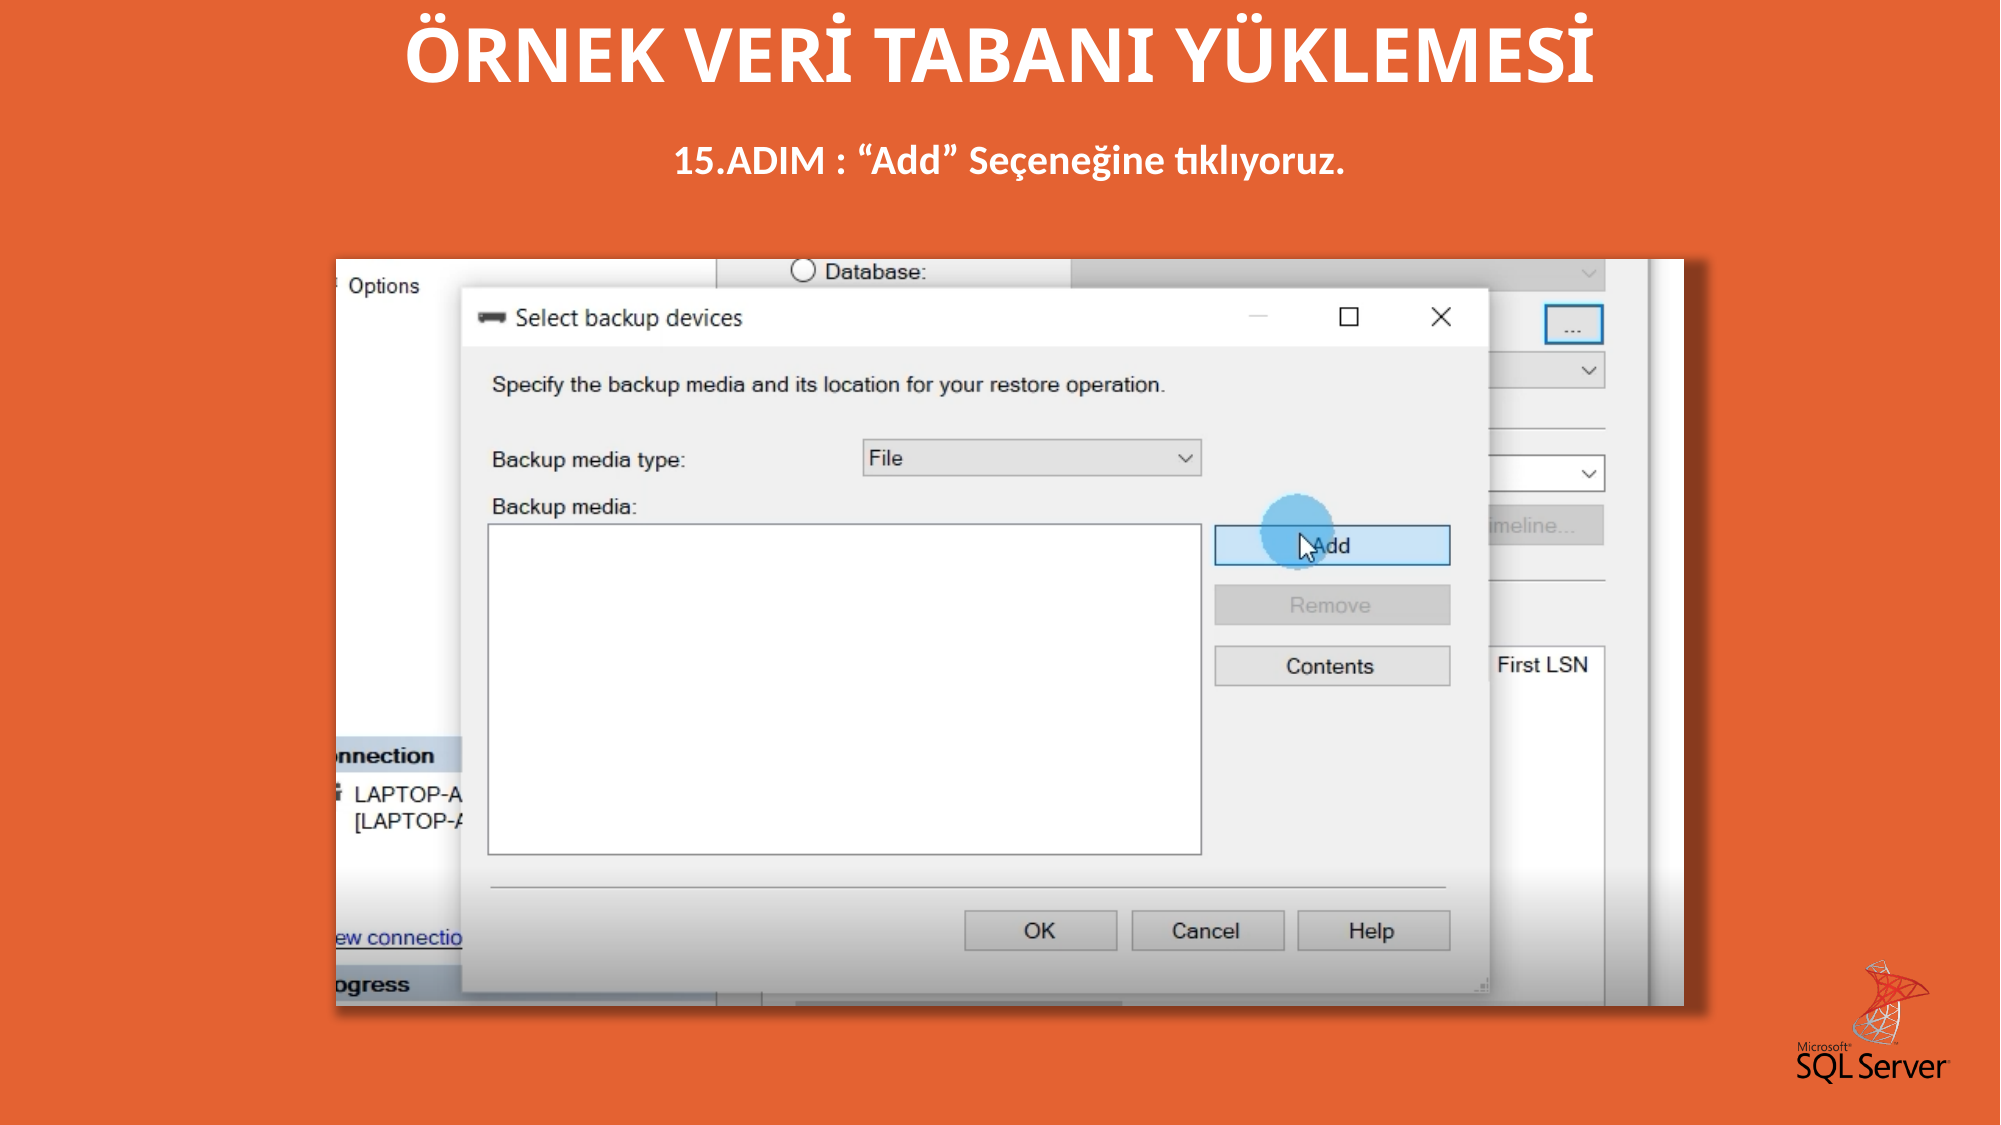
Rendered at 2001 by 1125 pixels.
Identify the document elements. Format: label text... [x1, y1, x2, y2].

text_box ÖRNEK VERİ TABANI YÜKLEMESİ [0, 0, 2000, 105]
picture [335, 259, 1684, 1006]
picture [1766, 951, 1977, 1092]
text_box 15.ADIM : “Add” Seçeneğine tıklıyoruz. [43, 124, 1977, 190]
